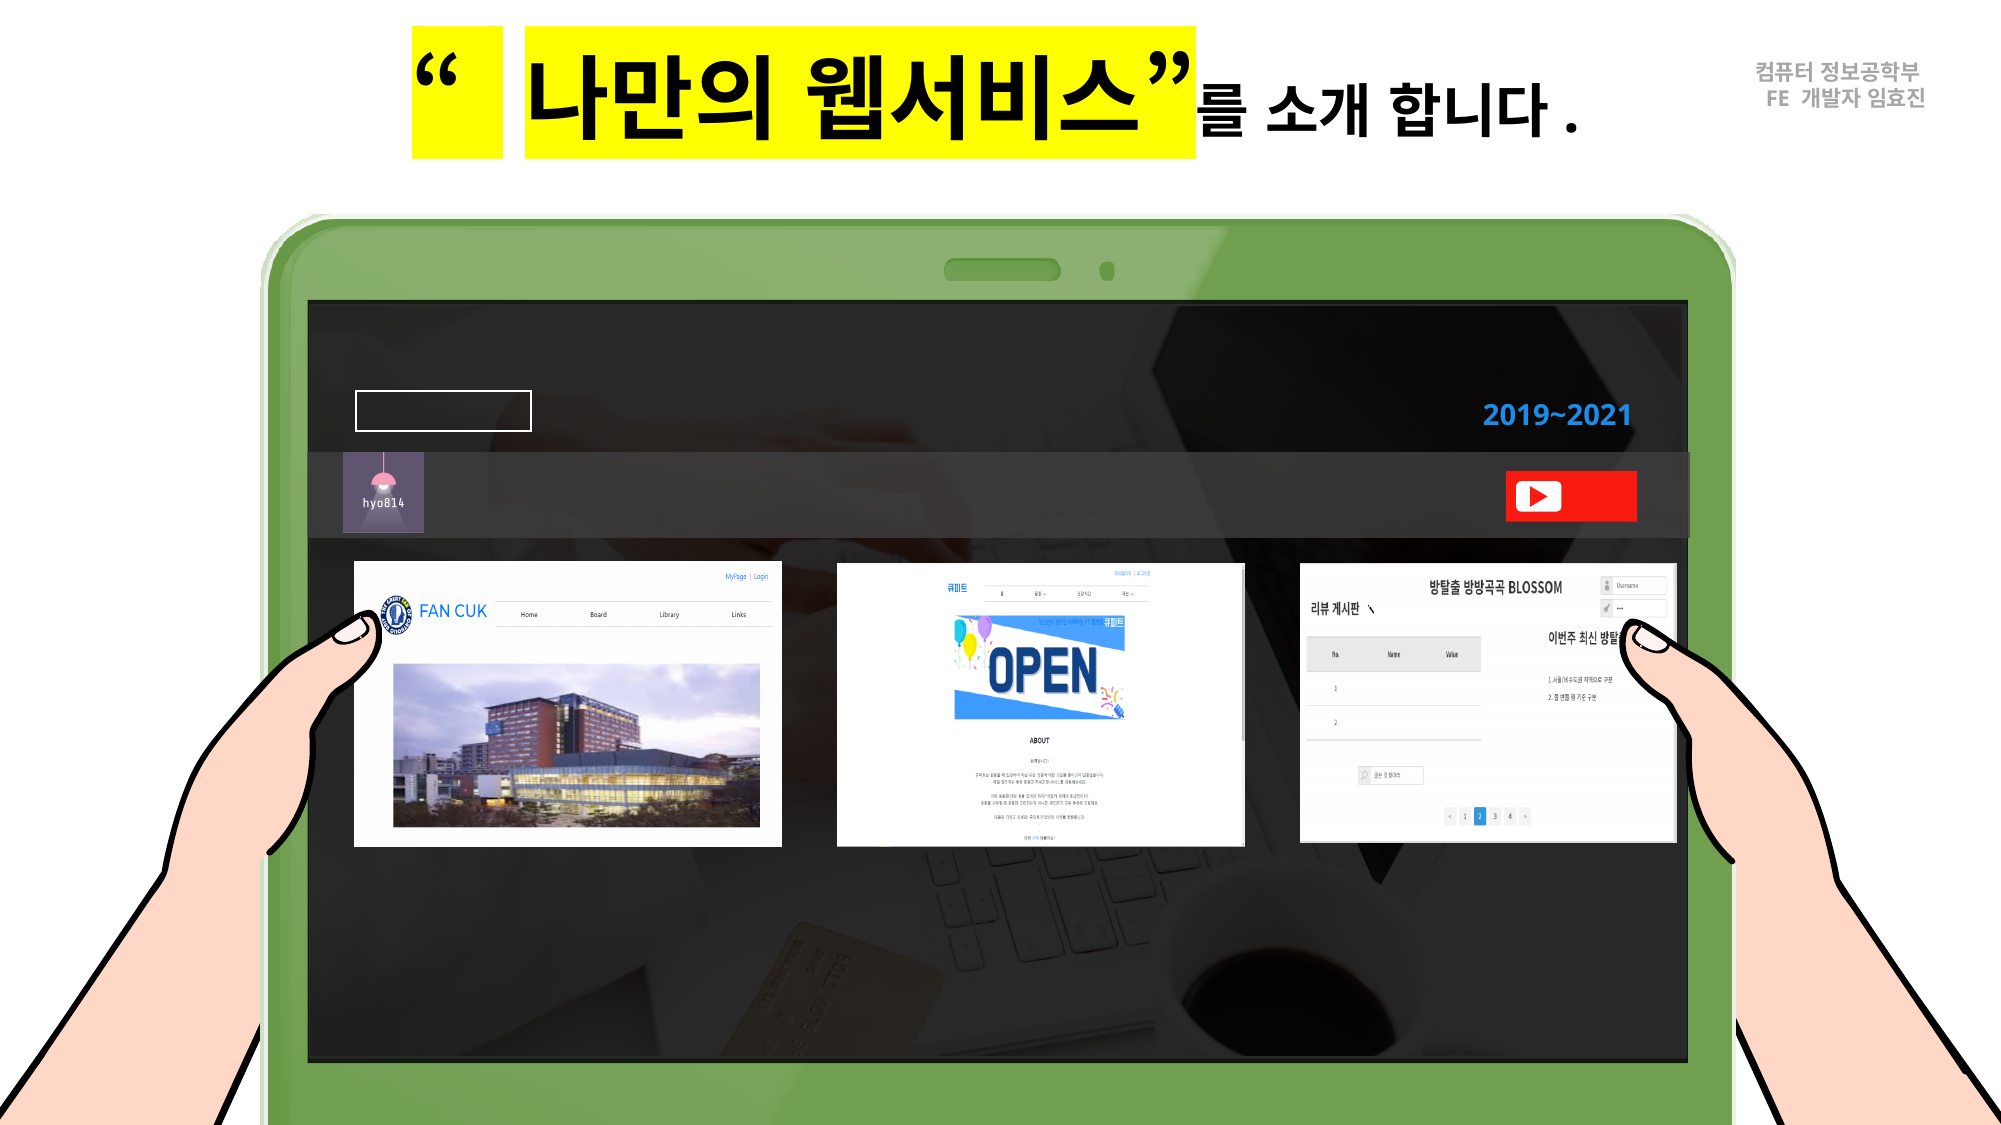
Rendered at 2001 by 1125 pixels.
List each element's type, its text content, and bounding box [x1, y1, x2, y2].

picture [0, 214, 2000, 1125]
text_box 컴퓨터 정보공학부 FE 개발자 임효진 [1740, 51, 1942, 119]
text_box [1505, 471, 1640, 522]
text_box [356, 388, 531, 434]
text_box “나만의 웹서비스”를 소개 합니다. [396, 33, 1595, 159]
